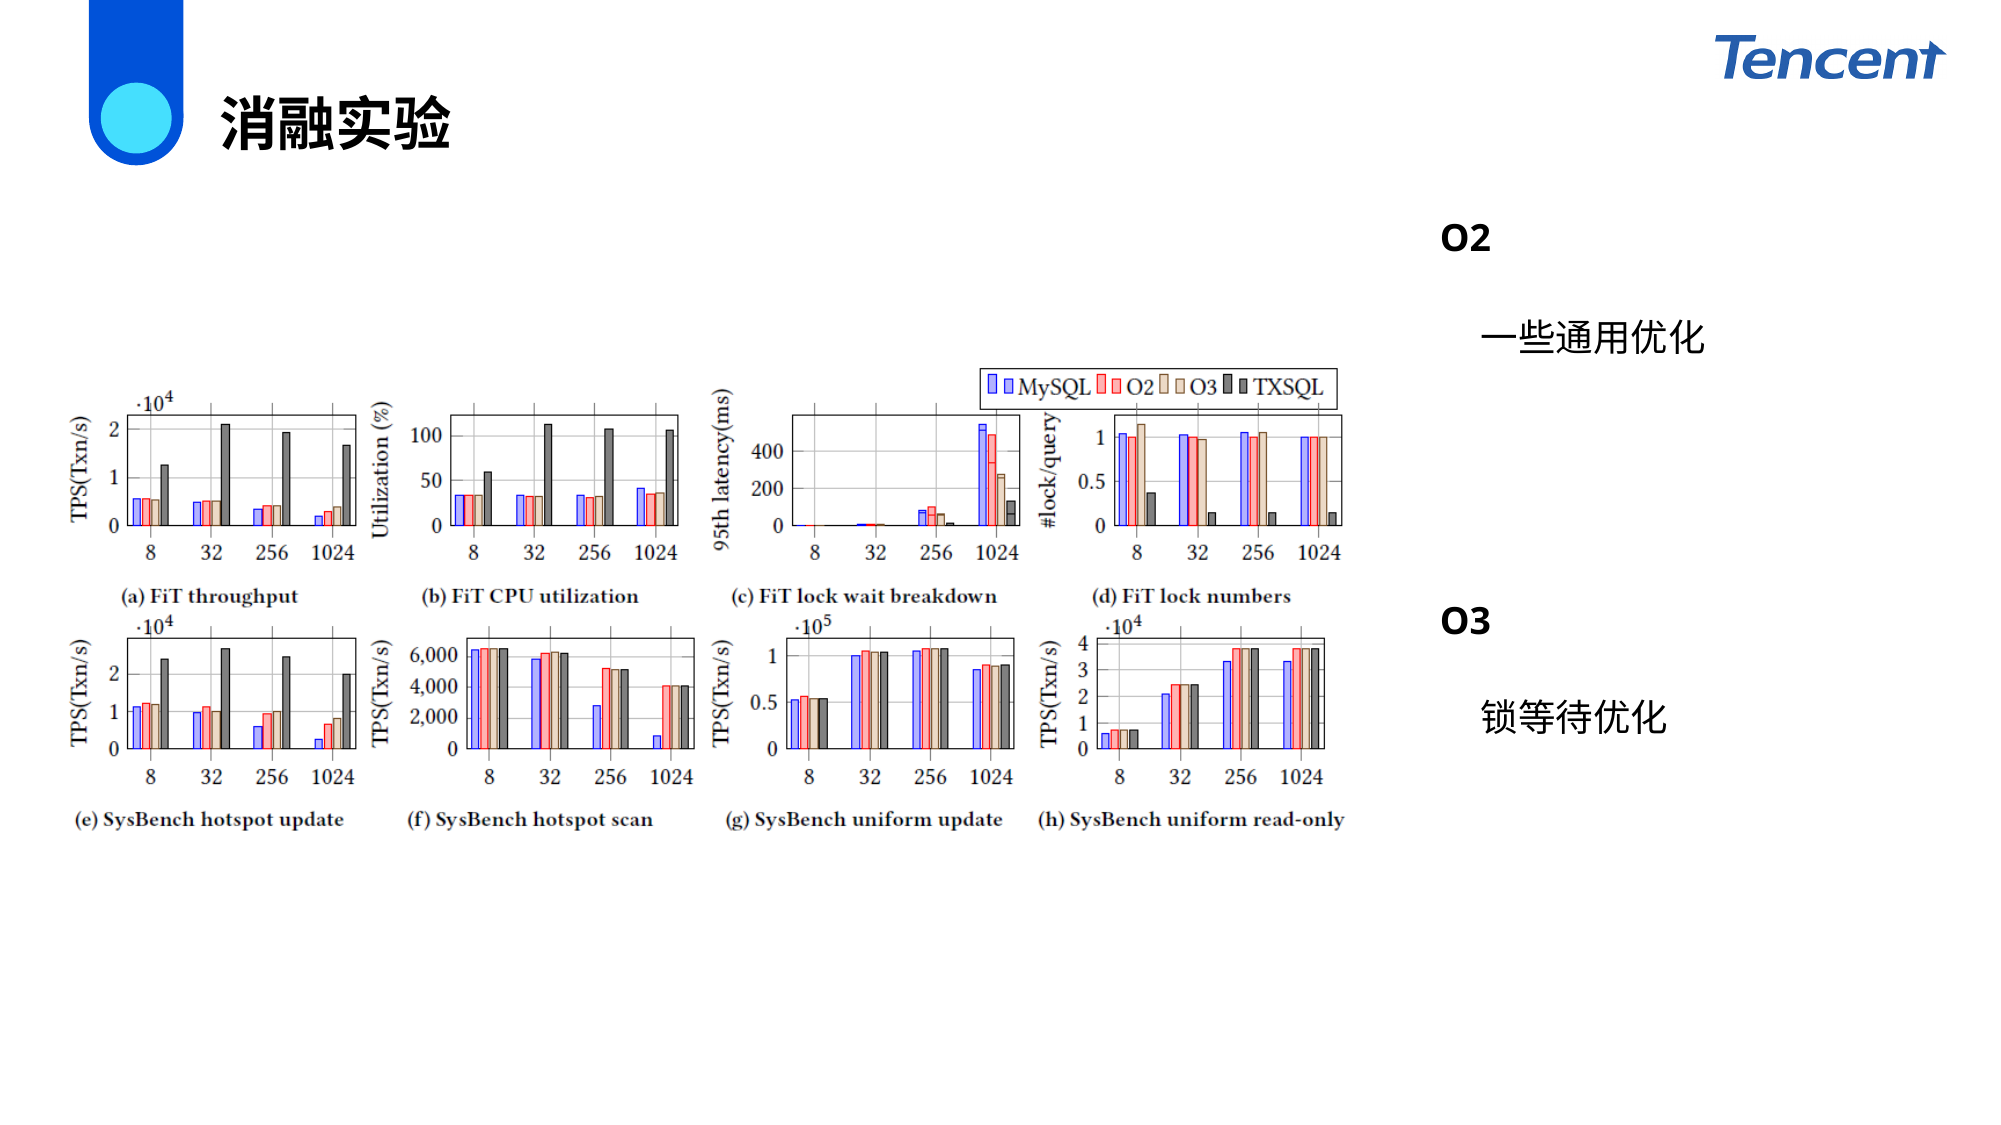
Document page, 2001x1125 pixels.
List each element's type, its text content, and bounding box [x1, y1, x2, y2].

text_box 锁等待优化 [1466, 686, 1961, 747]
text_box O3 [1425, 589, 1748, 649]
picture [1715, 35, 1947, 79]
text_box 一些通用优化 [1466, 306, 1961, 367]
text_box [88, 0, 184, 166]
picture [60, 360, 1354, 840]
text_box O2 [1425, 206, 1719, 266]
text_box 消融实验 [204, 80, 468, 165]
